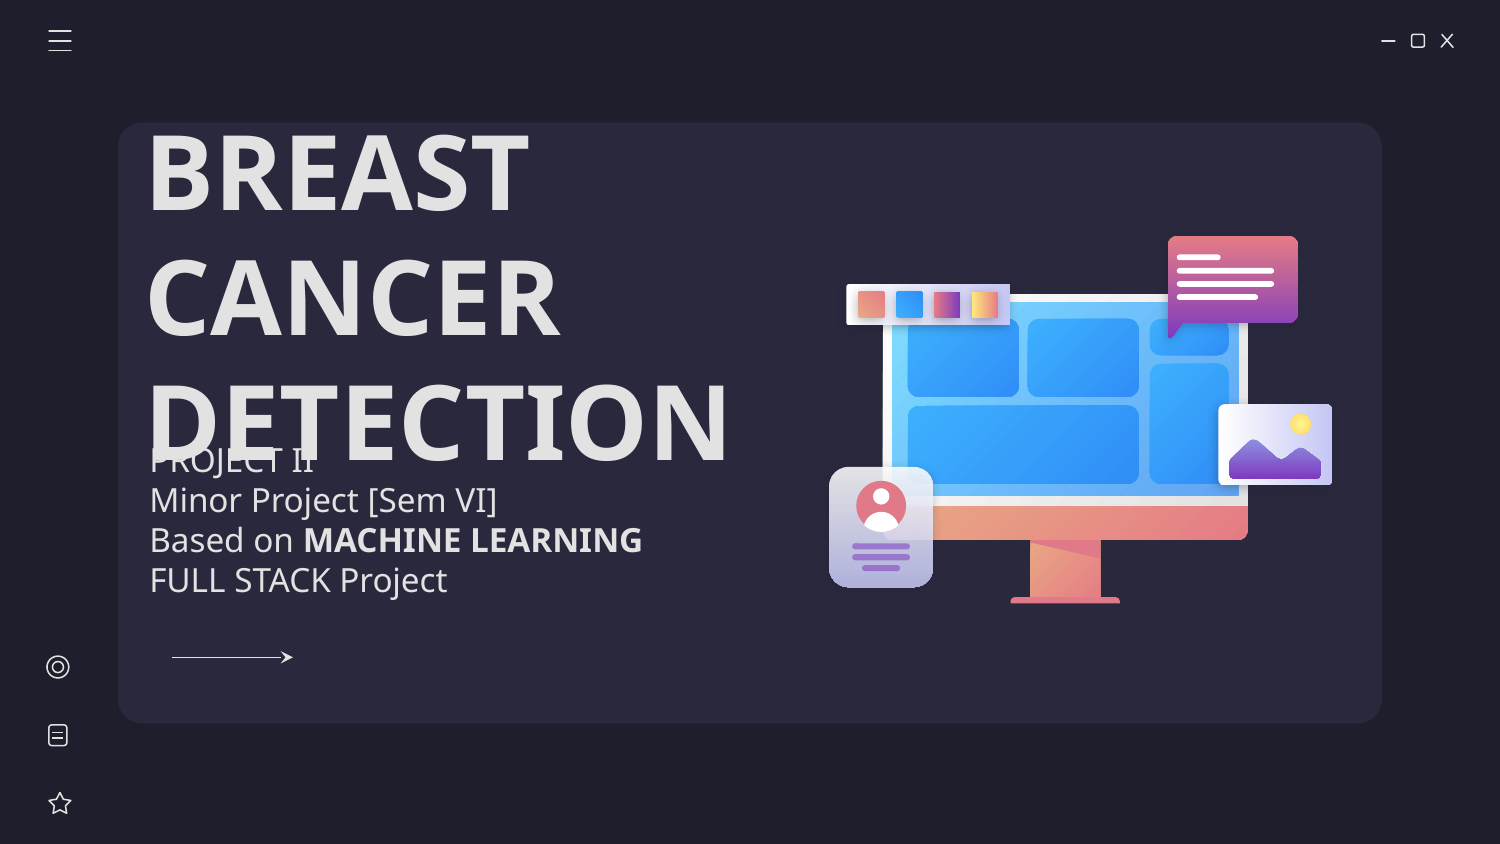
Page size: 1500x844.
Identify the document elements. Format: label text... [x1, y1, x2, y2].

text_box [882, 293, 1248, 604]
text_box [846, 283, 1011, 326]
subtitle PROJECT II Minor Project [Sem VI] Based on MACHINE LEARNING FULL STACK Project [111, 434, 695, 604]
text_box [46, 27, 74, 32]
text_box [46, 655, 72, 814]
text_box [48, 30, 72, 51]
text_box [828, 466, 934, 588]
title BREAST CANCER DETECTION [129, 162, 862, 426]
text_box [1167, 235, 1299, 339]
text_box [1218, 403, 1333, 486]
